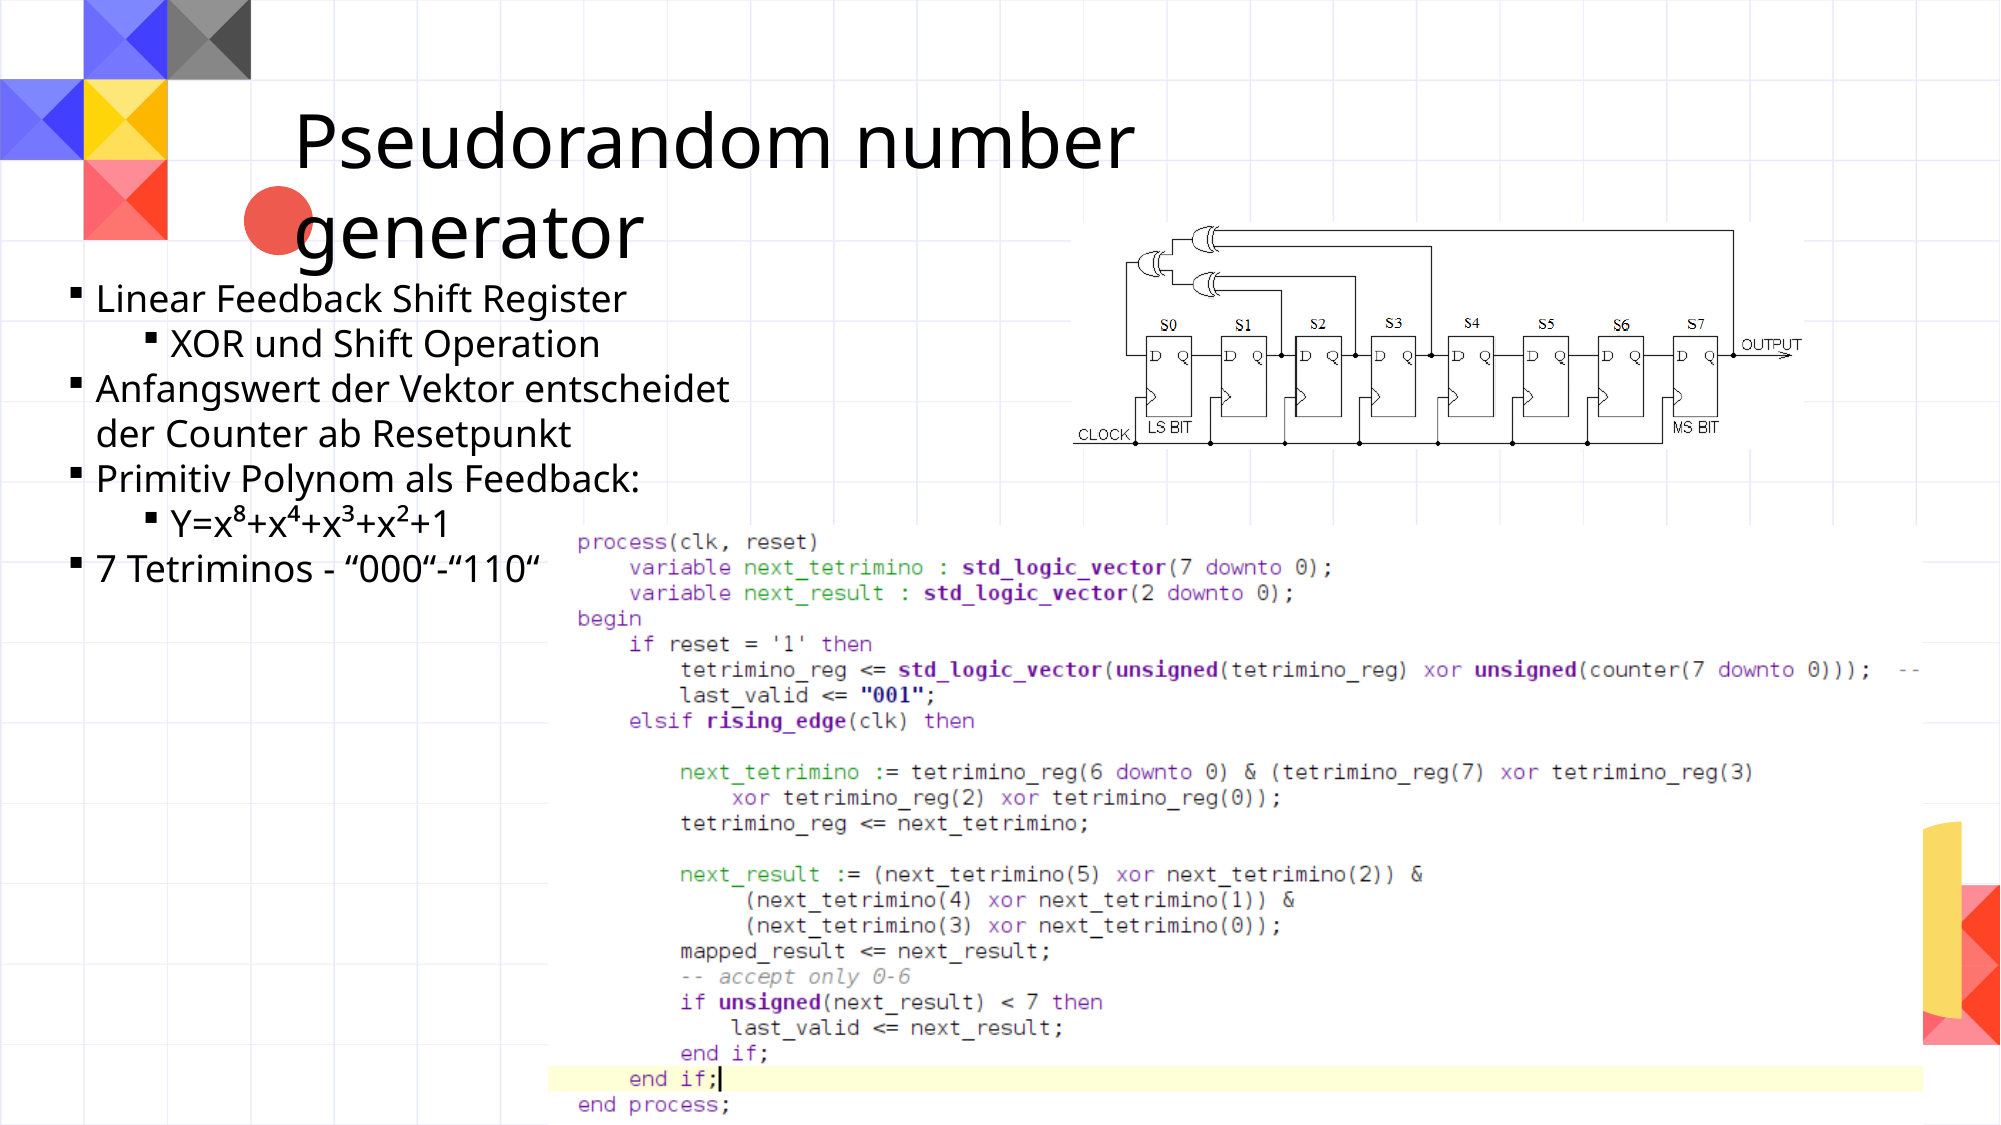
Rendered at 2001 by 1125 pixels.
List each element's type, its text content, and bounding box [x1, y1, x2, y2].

text_box Pseudorandom number generator [278, 85, 1263, 281]
text_box Linear Feedback Shift Register XOR und Shift Operation Anfangswert der Vektor entscheidet der Counter ab Resetpunkt Primitiv Polynom als Feedback: Y=x⁸+x⁴+x³+x²+1 7 Tetriminos - “000“-“110“ [52, 267, 792, 598]
picture [0, 0, 2000, 1125]
